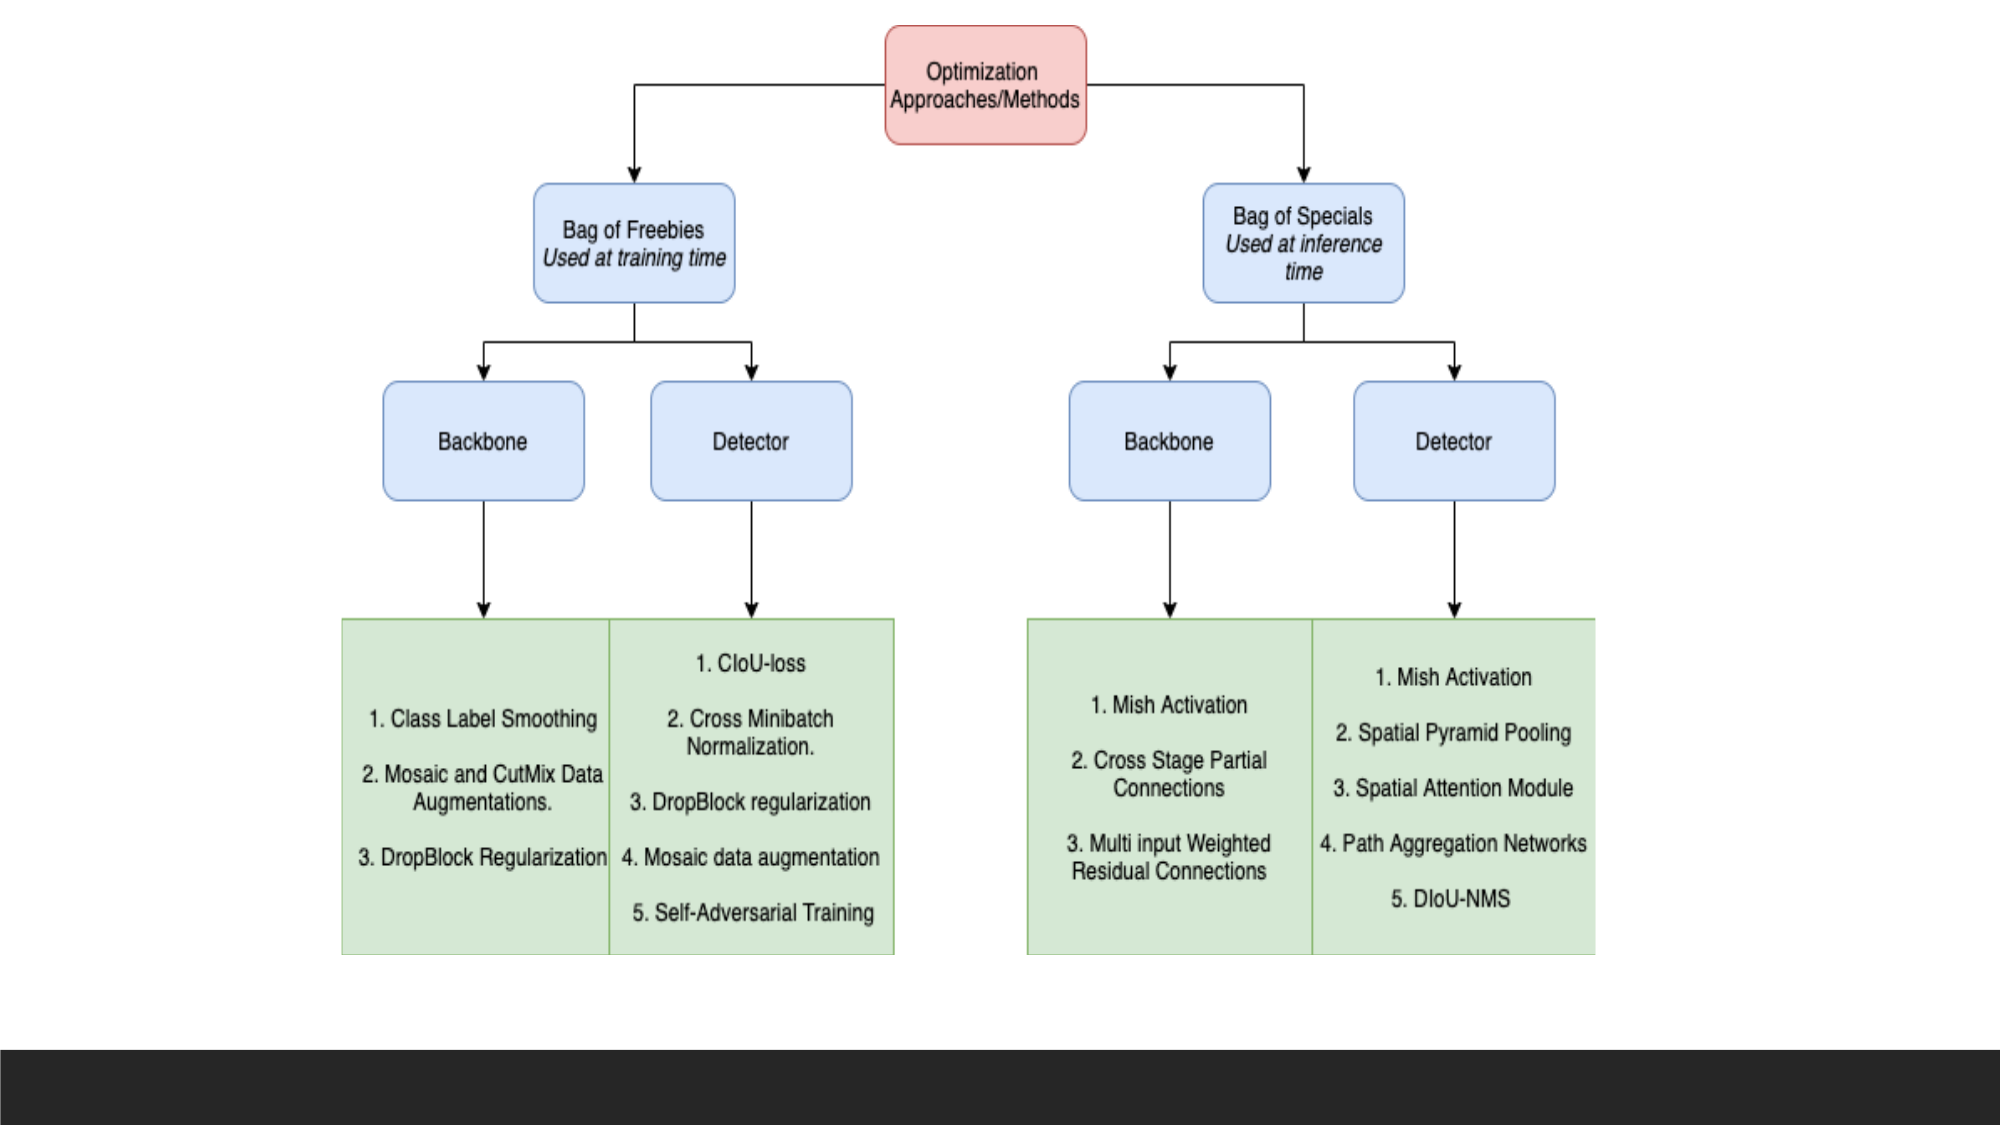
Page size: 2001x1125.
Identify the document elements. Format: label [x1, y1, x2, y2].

picture [340, 24, 1596, 955]
